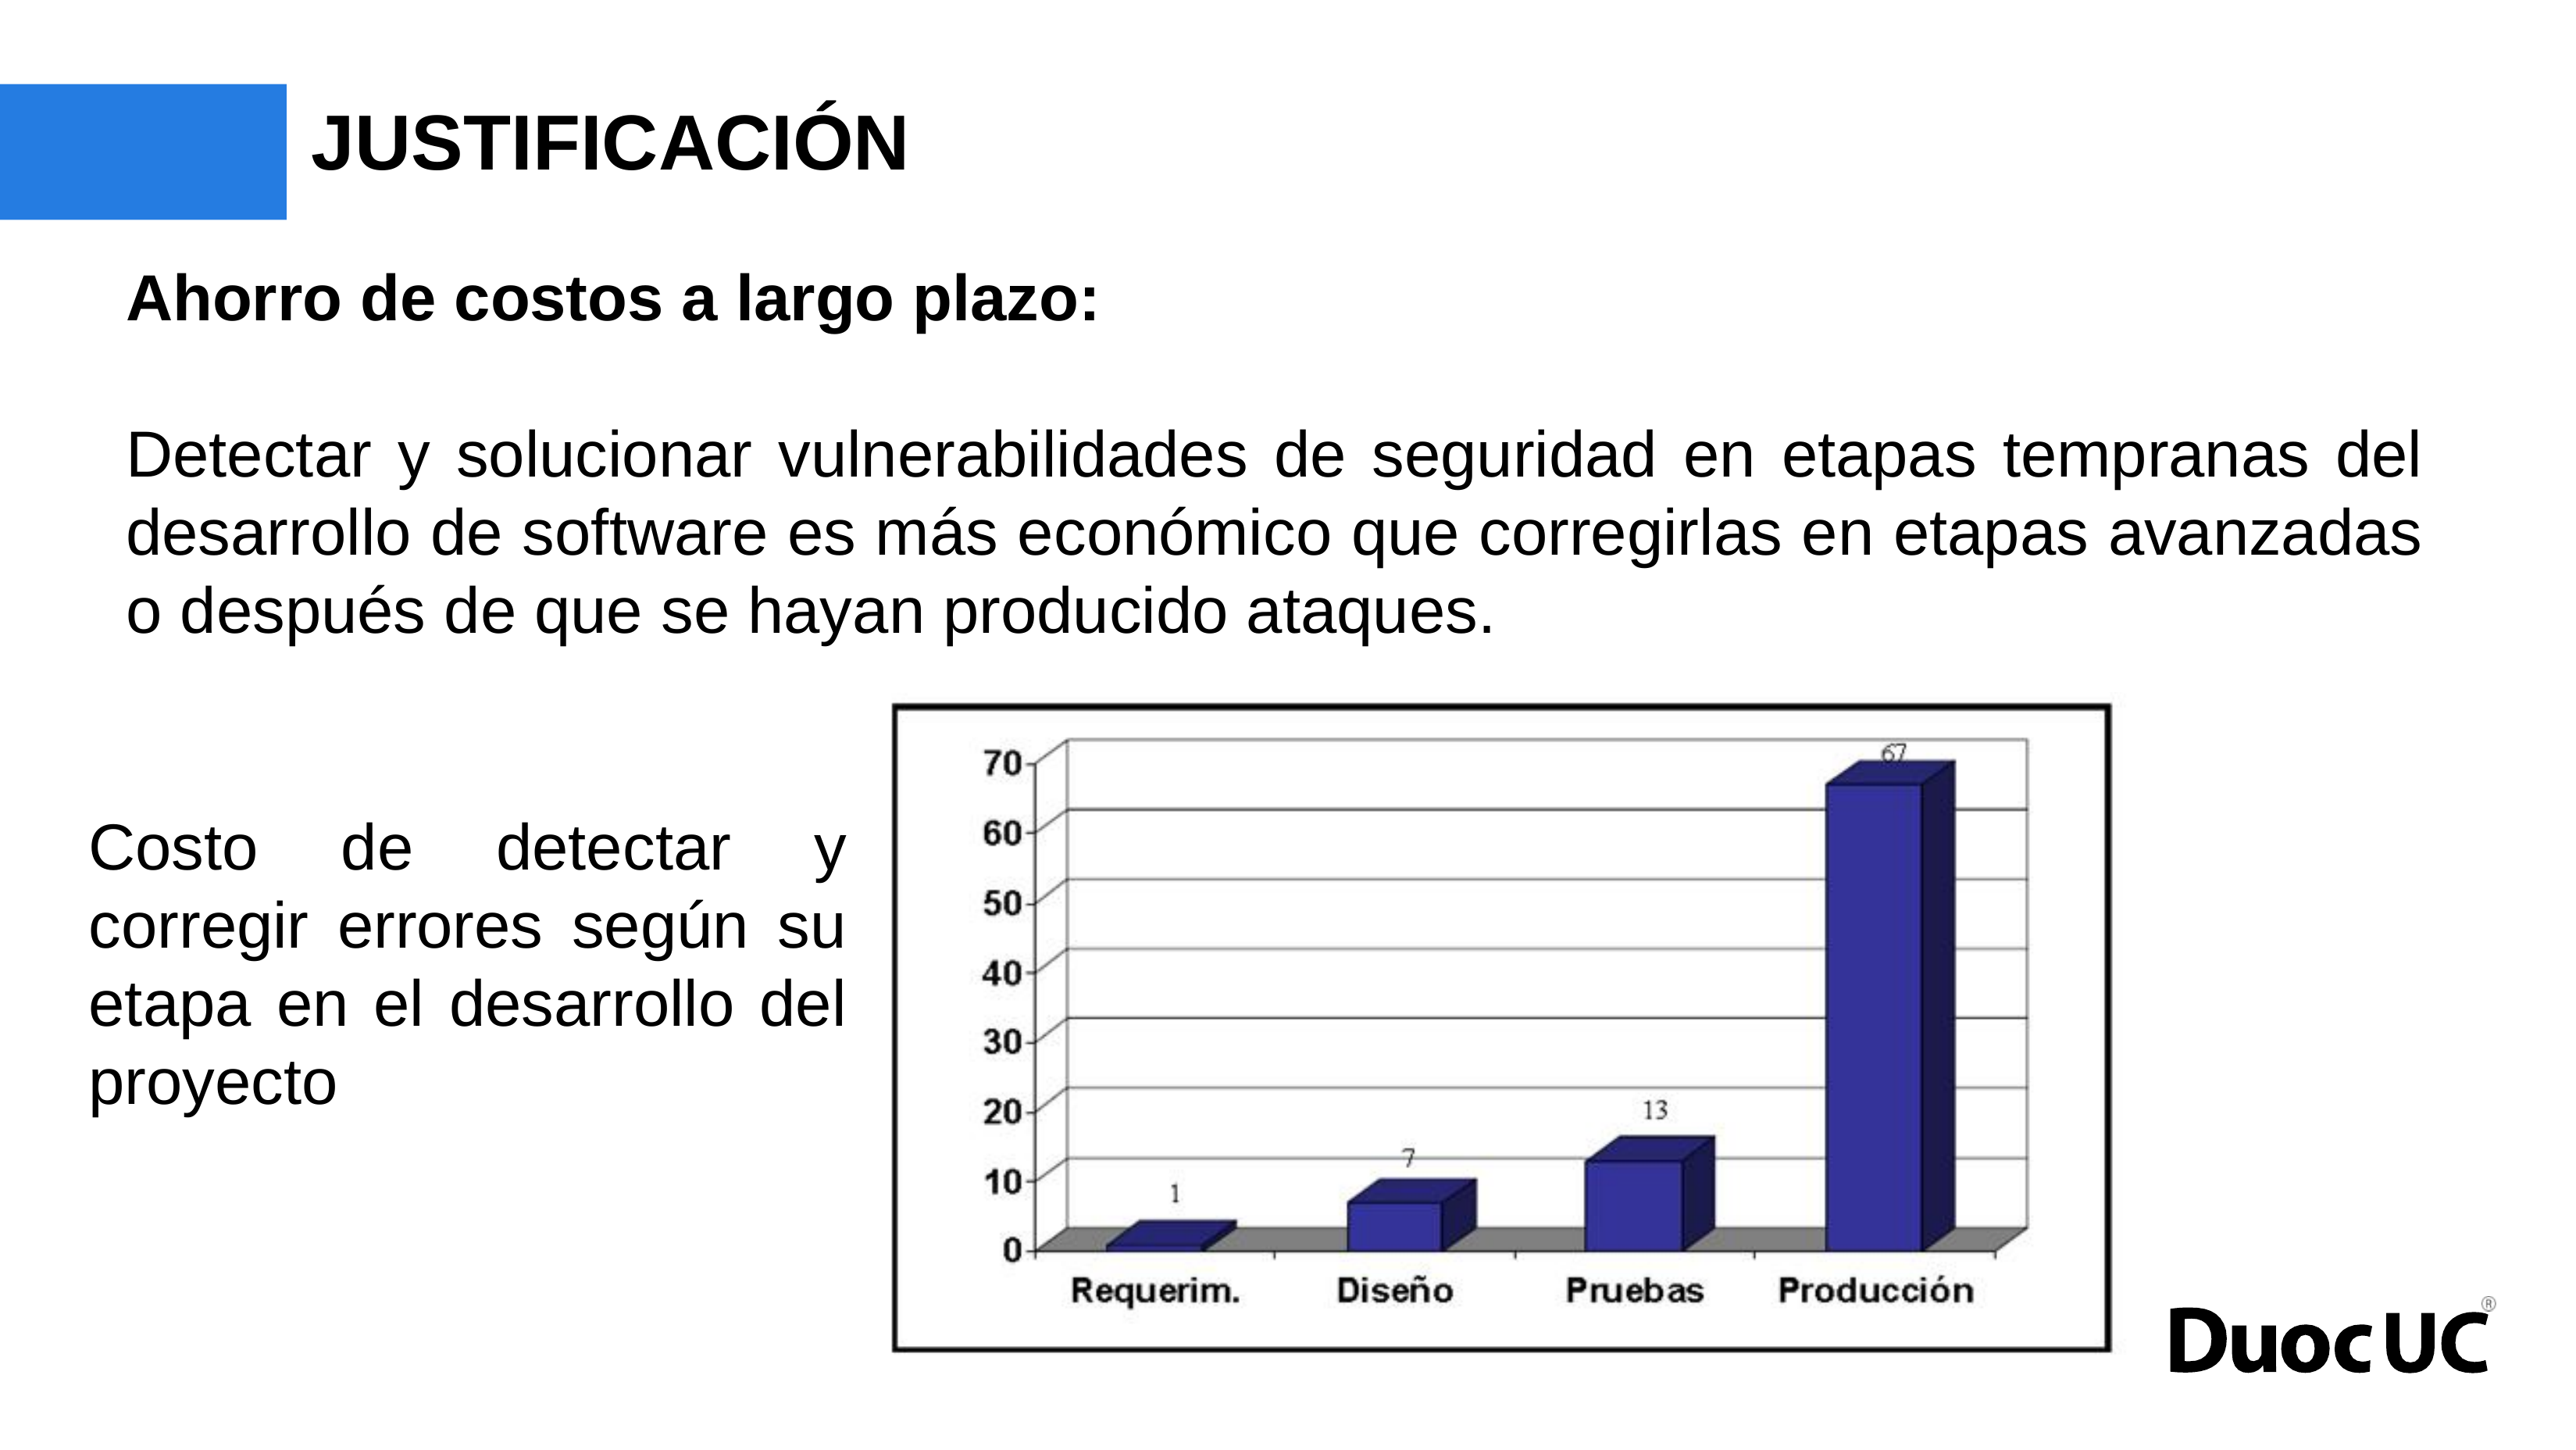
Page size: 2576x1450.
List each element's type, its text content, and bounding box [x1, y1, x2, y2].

picture [877, 691, 2146, 1375]
text_box Costo de detectar y corregir errores según su etapa en el desarrollo del proyecto [77, 798, 858, 1229]
title JUSTIFICACIÓN [311, 91, 2489, 187]
picture [2481, 1296, 2496, 1312]
text_box Ahorro de costos a largo plazo: Detectar y solucionar vulnerabilidades de seguridad en etapas tempranas del desarrollo de software es más económico que corregirlas en etapas avanzadas o después de que se hayan producido ataques. [126, 255, 2424, 647]
